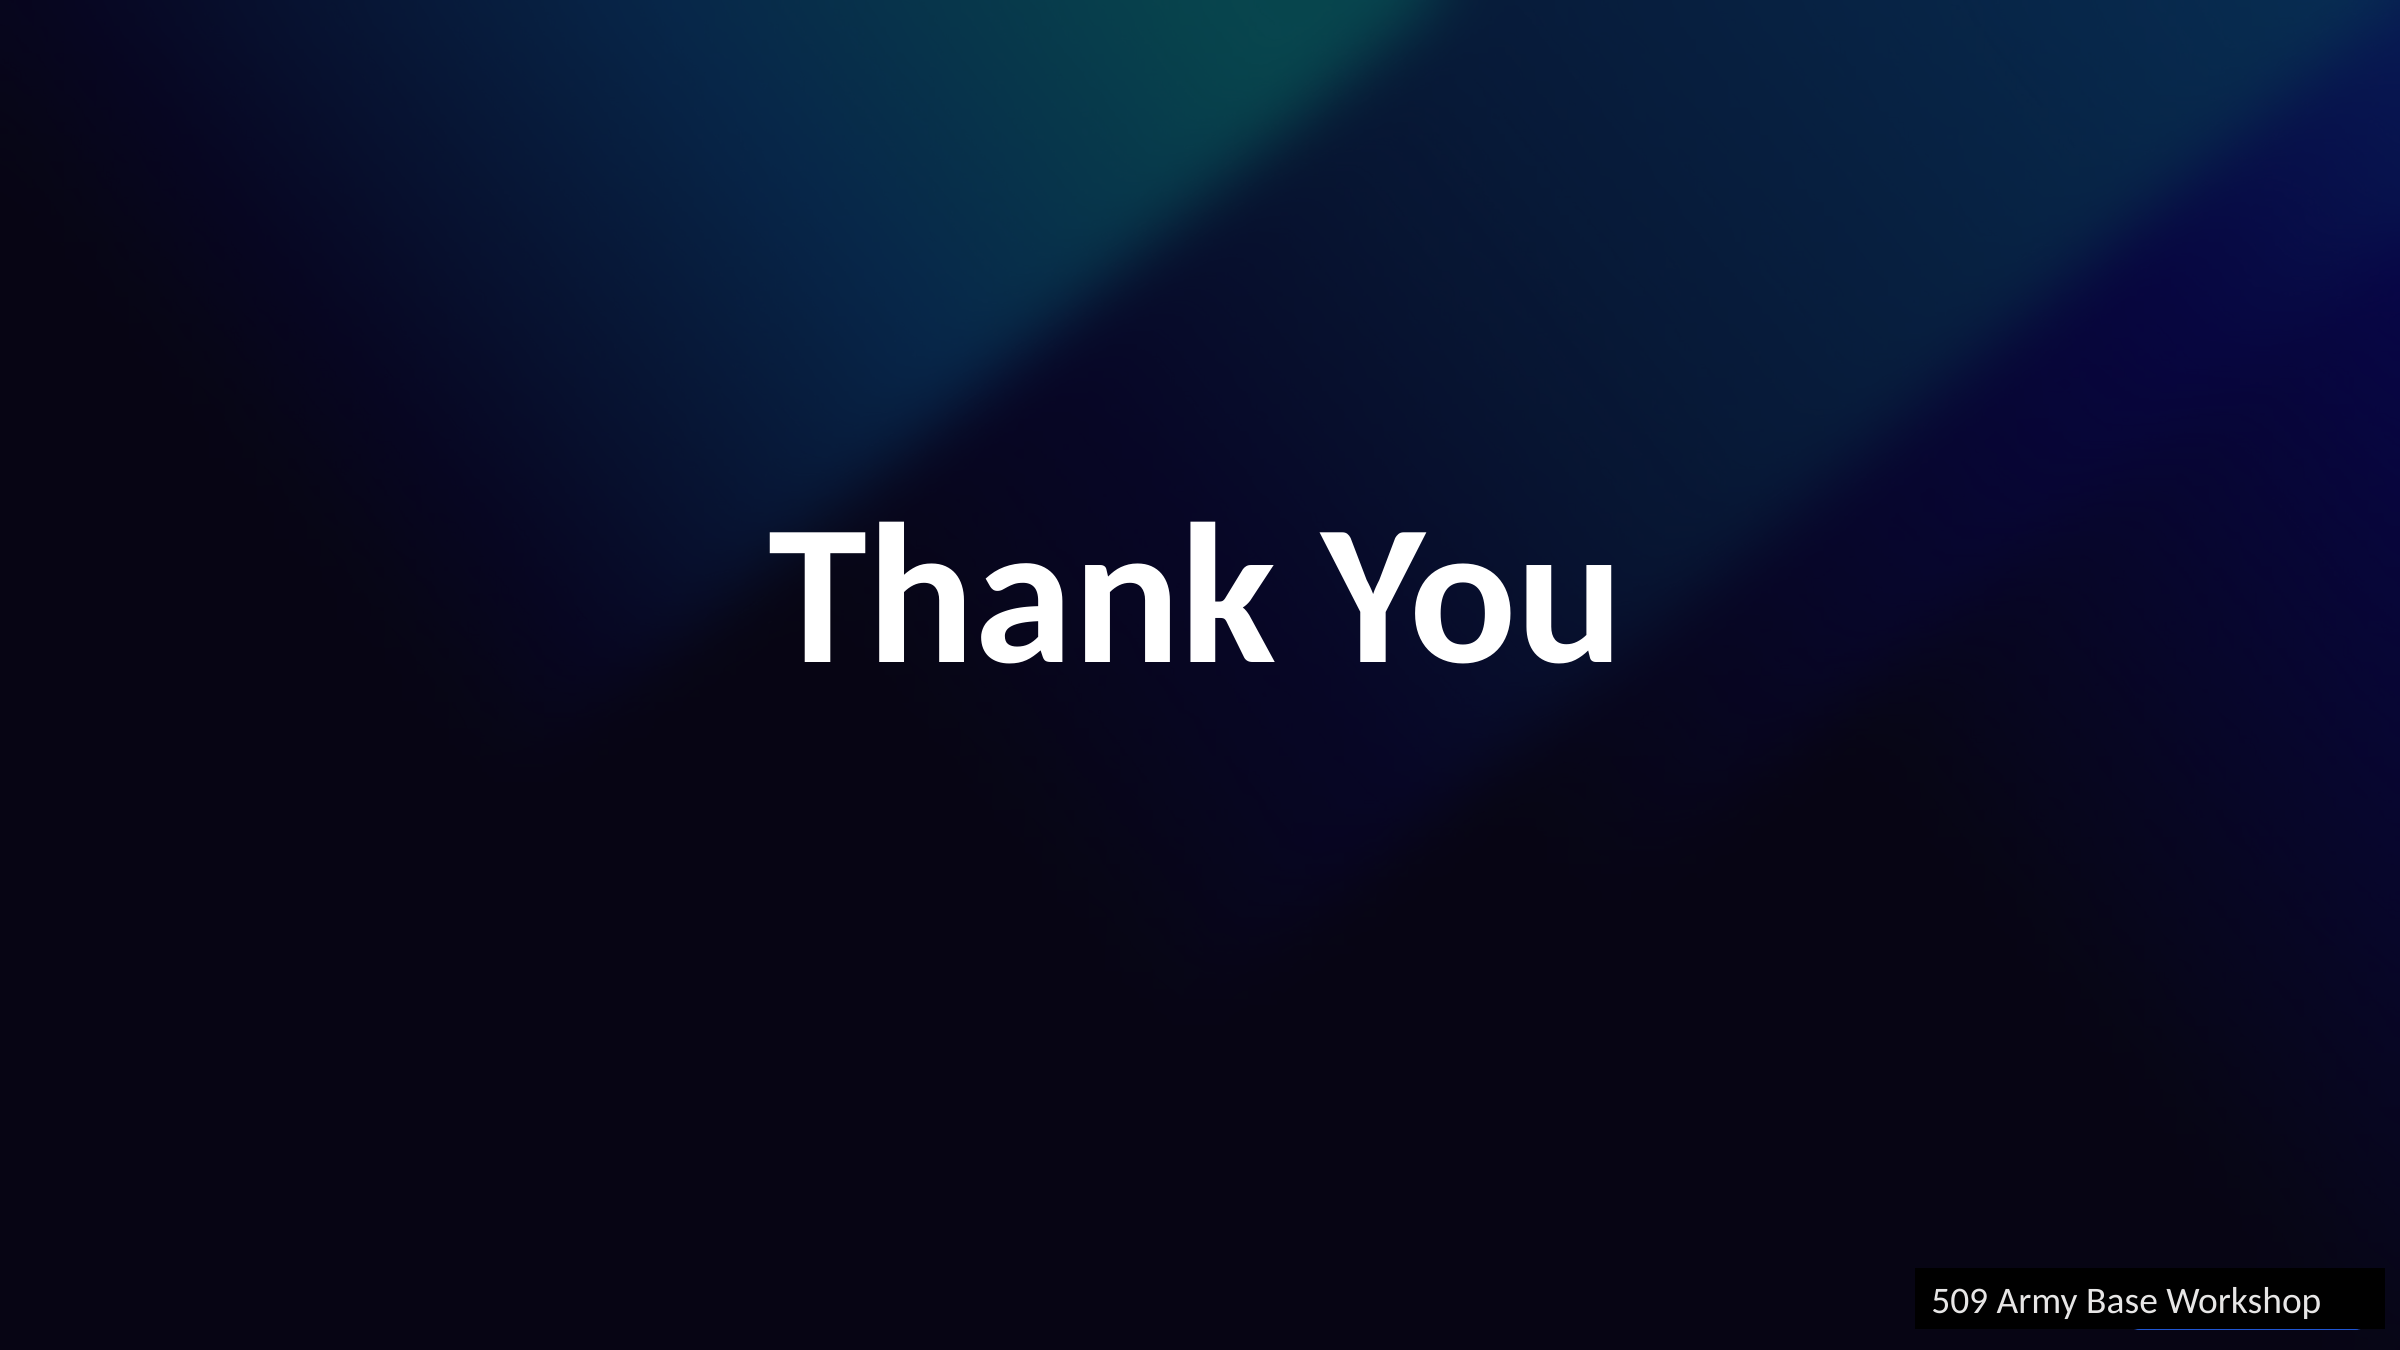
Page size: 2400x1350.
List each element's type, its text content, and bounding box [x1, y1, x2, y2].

text_box Thank You [663, 454, 1771, 710]
picture [2106, 1271, 2389, 1339]
text_box 509 Army Base Workshop [1915, 1268, 2385, 1329]
